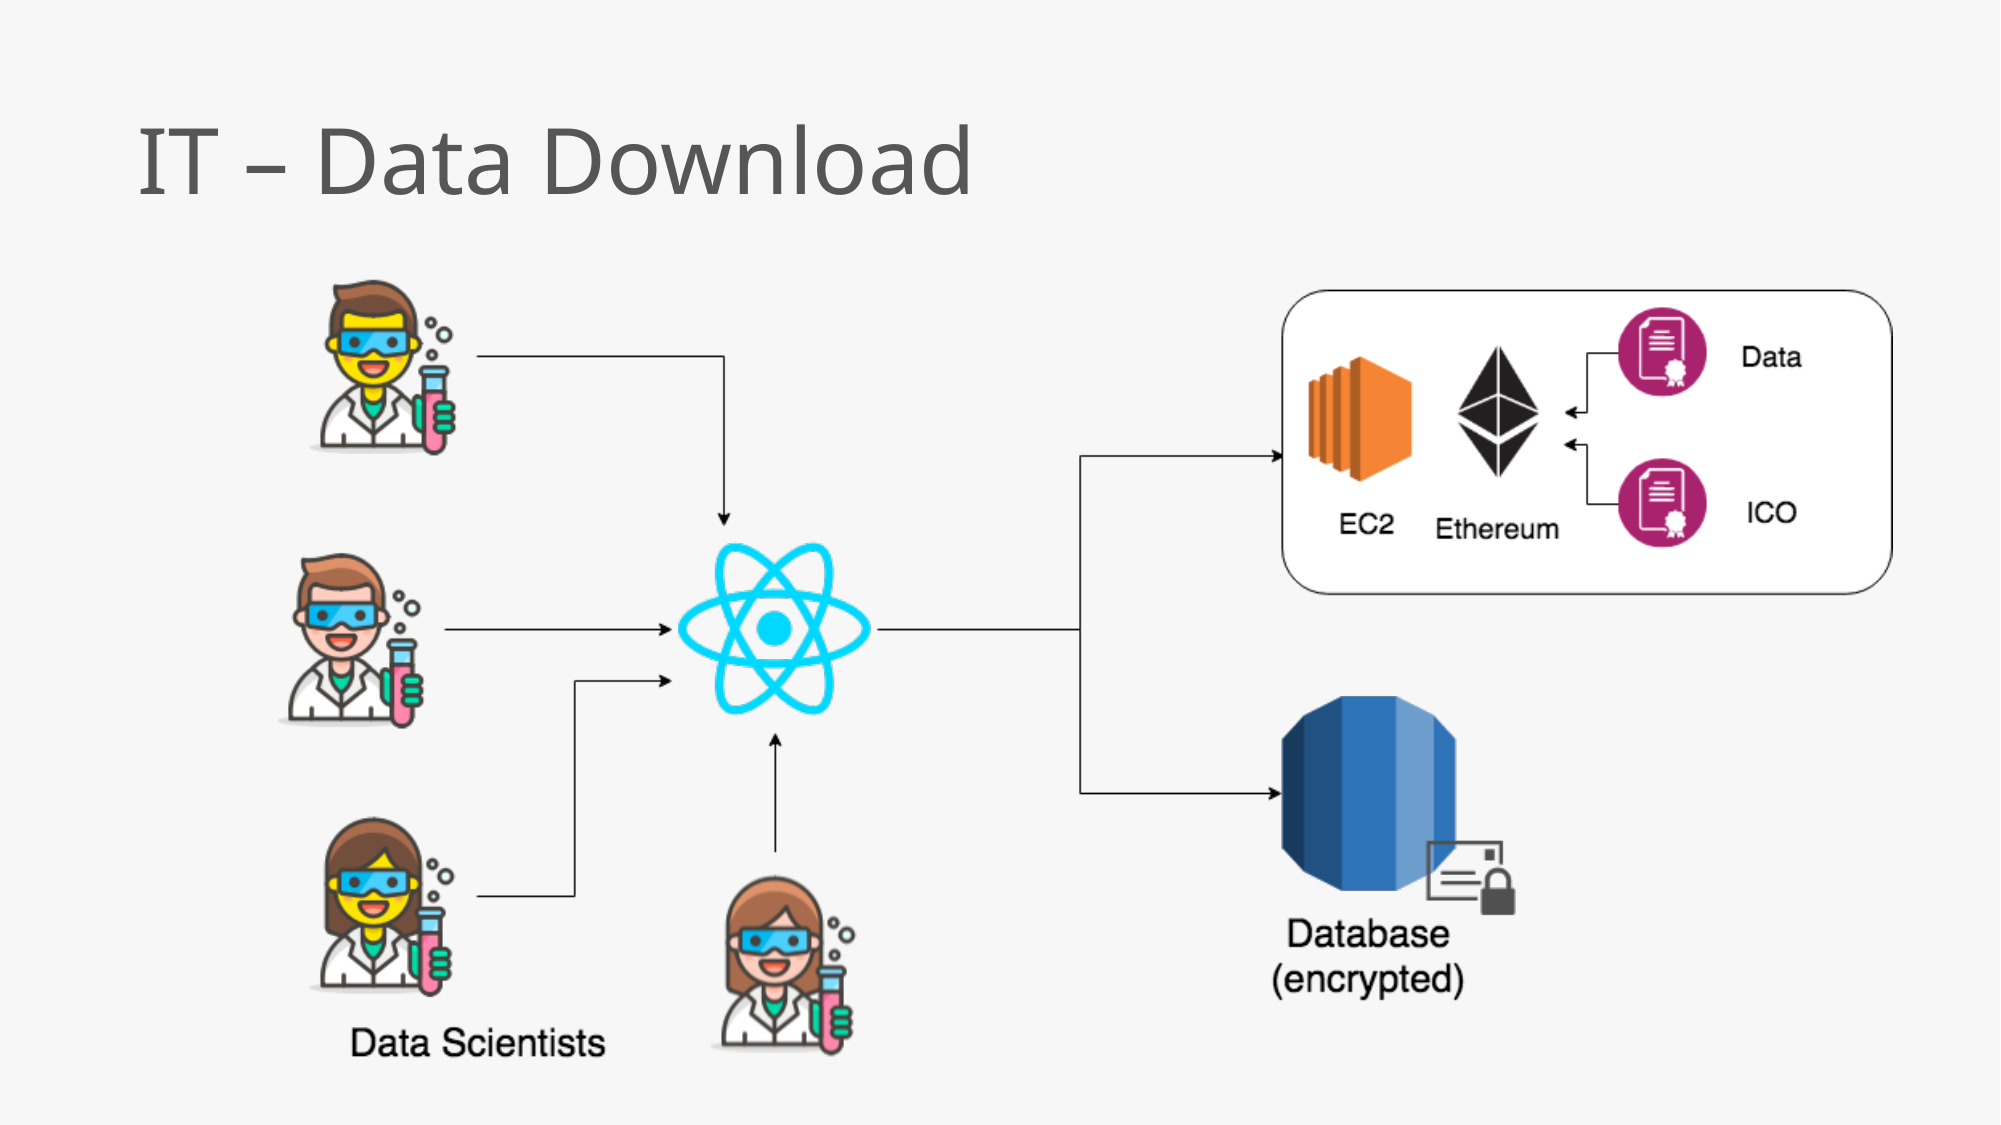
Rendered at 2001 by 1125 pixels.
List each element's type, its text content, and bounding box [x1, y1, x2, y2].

picture [238, 253, 1893, 1063]
list IT – Data Download [137, 108, 1026, 224]
